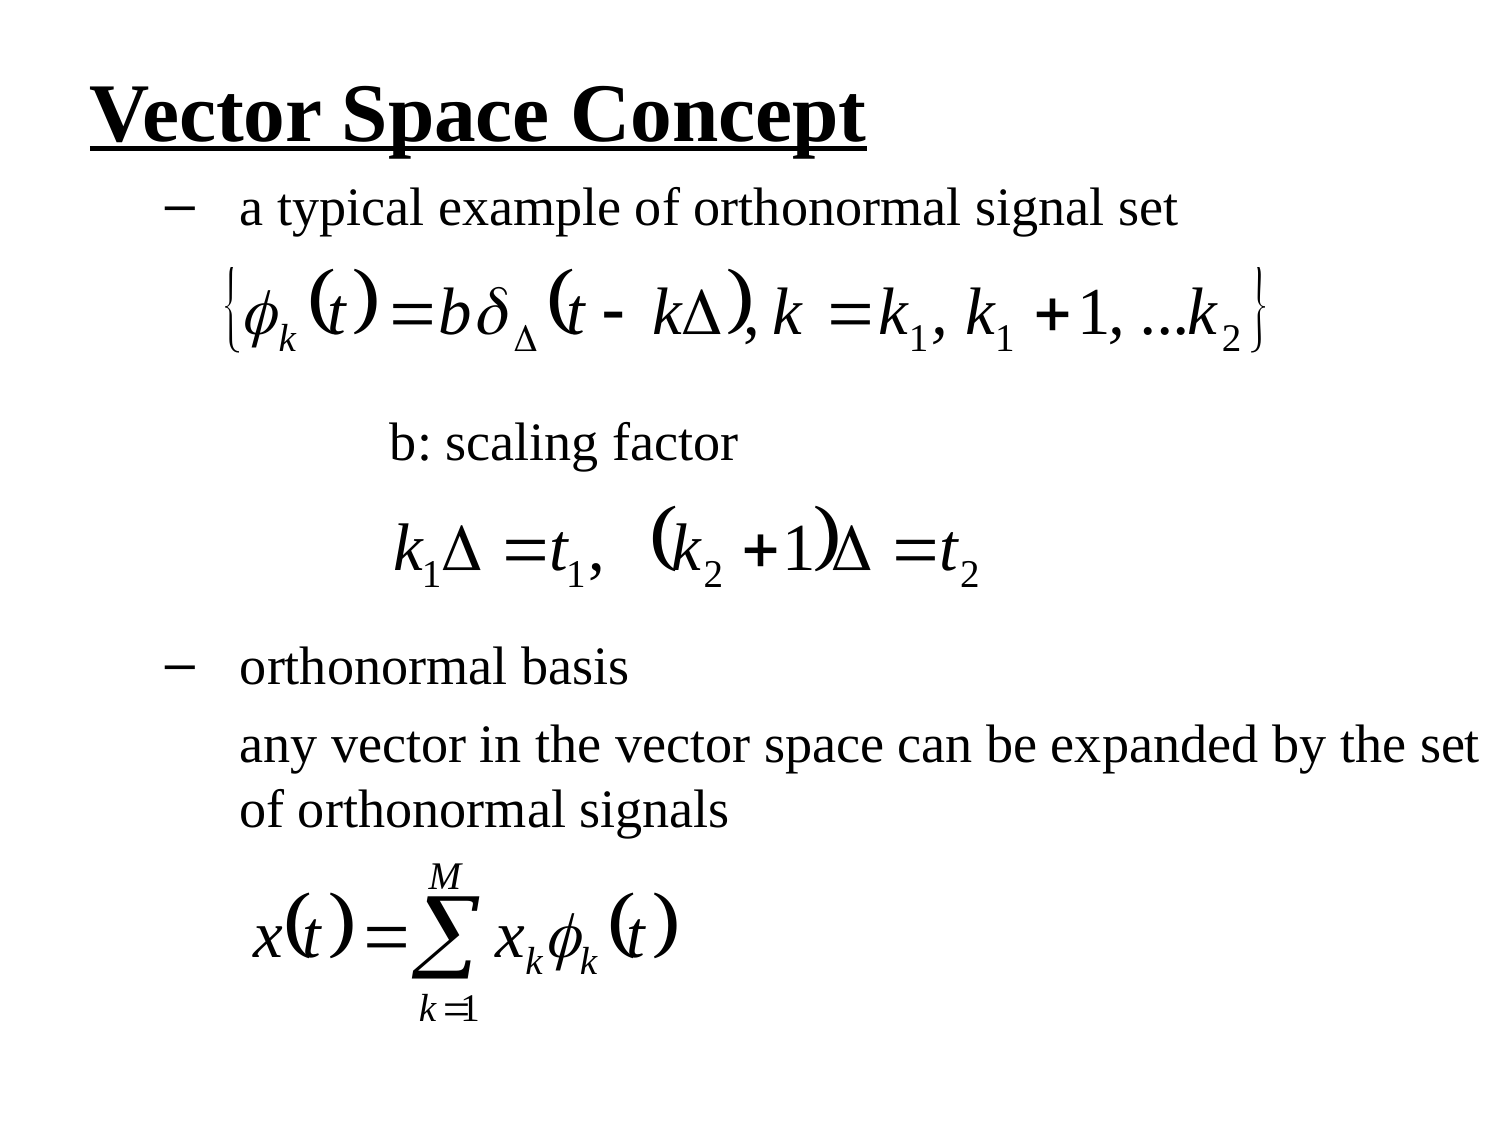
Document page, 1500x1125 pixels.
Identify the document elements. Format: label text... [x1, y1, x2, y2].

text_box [383, 503, 992, 599]
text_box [215, 266, 1281, 368]
text_box Vector Space Concept a typical example of orthonormal signal set [0, 1, 1500, 244]
text_box b: scaling factor [0, 398, 1500, 479]
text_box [239, 845, 681, 1036]
text_box orthonormal basis any vector in the vector space can be expanded by the set of orthonormal signals [0, 623, 1500, 846]
